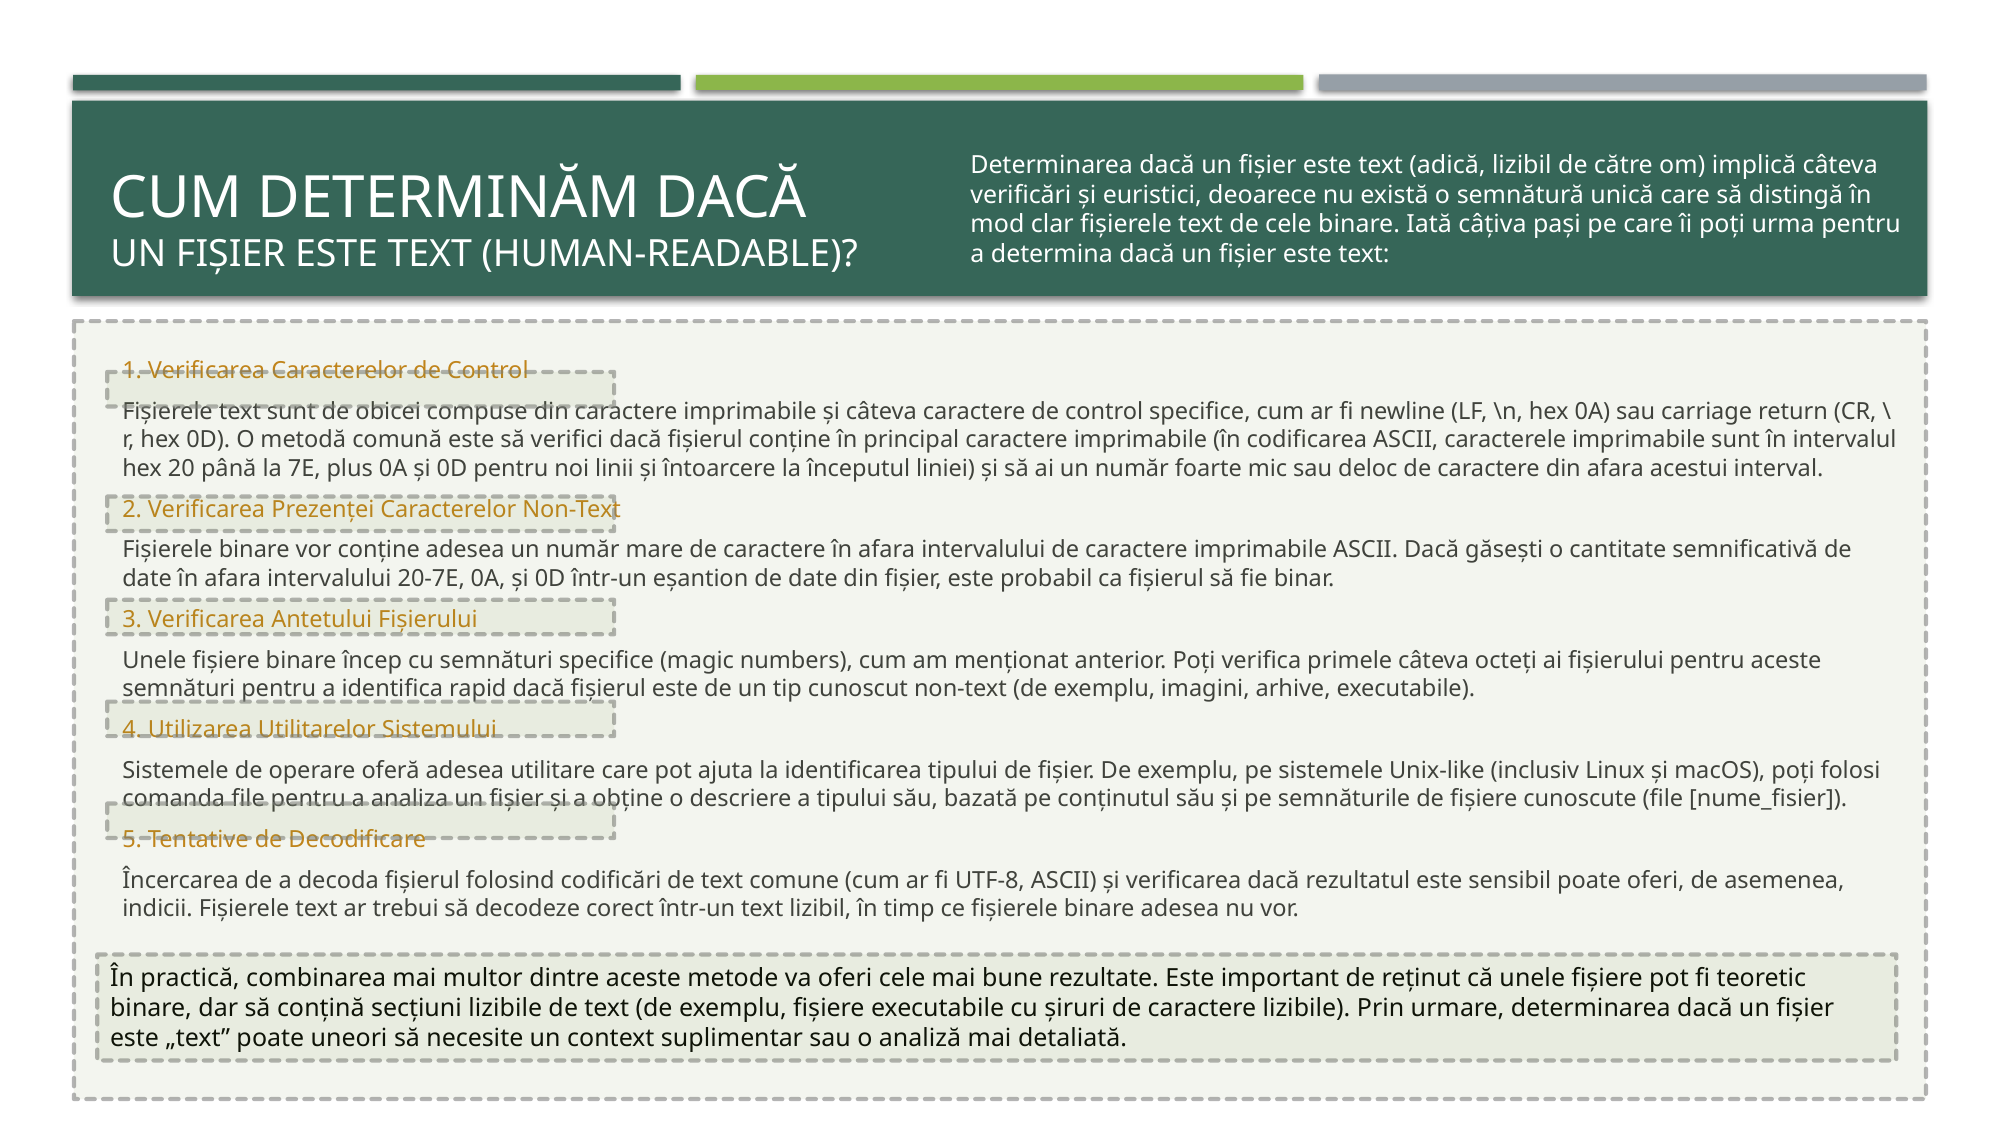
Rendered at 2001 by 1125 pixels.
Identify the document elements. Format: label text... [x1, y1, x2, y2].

text_box Determinarea dacă un fișier este text (adică, lizibil de către om) implică câteva verificări și euristici, deoarece nu există o semnătură unică care să distingă în mod clar fișierele text de cele binare. Iată câțiva pași pe care îi poți urma pentru a determina dacă un fișier este text: [955, 140, 1929, 276]
title Cum determinăm dacă un fișier este text (human-readable)? [95, 115, 1905, 282]
text_box [73, 321, 1926, 1100]
